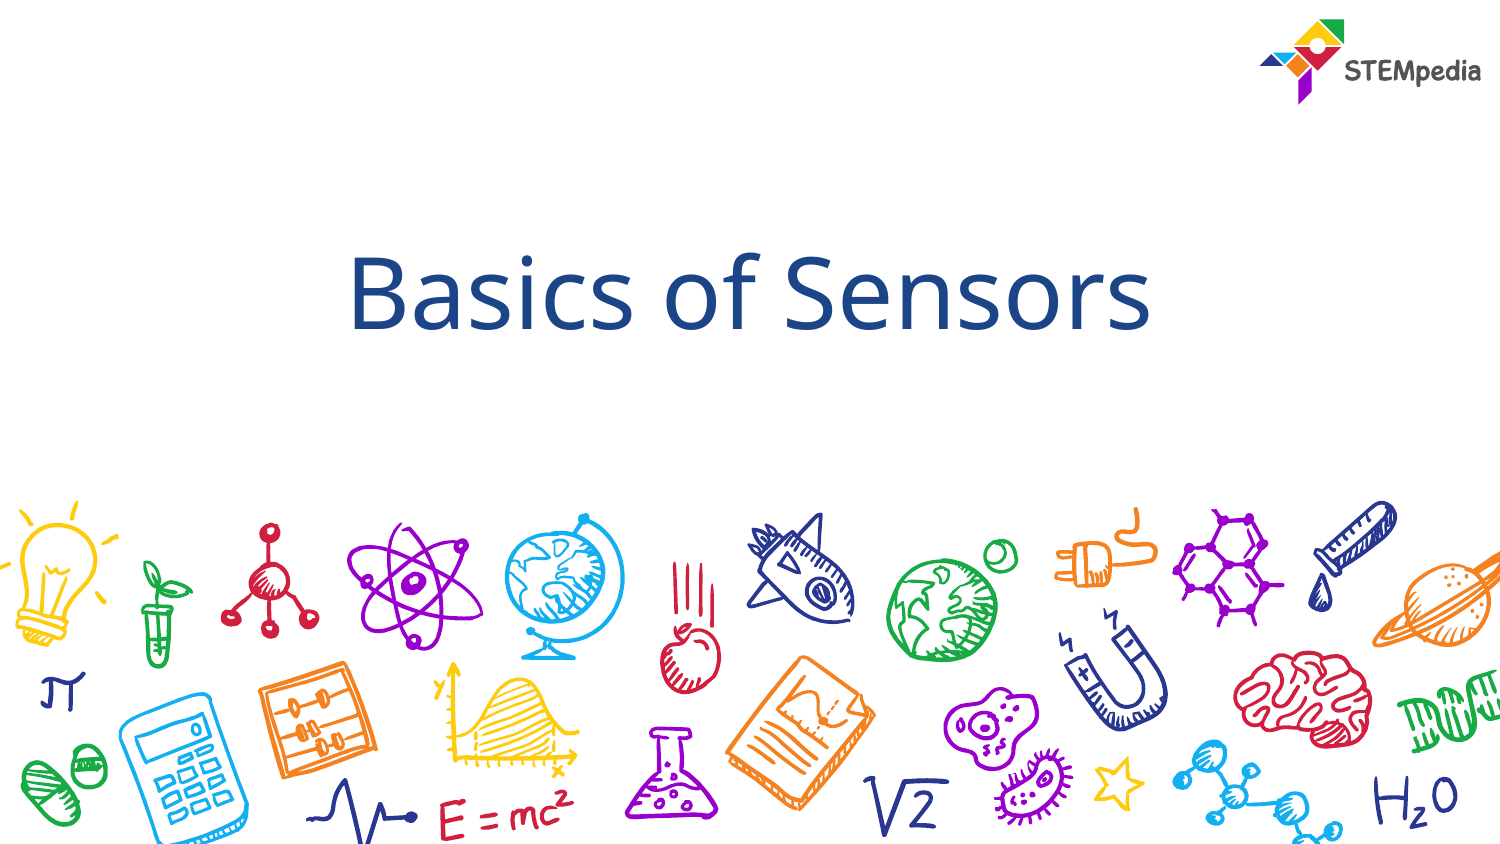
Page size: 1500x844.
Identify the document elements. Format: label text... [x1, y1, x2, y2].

title Basics of Sensors [245, 194, 1255, 385]
